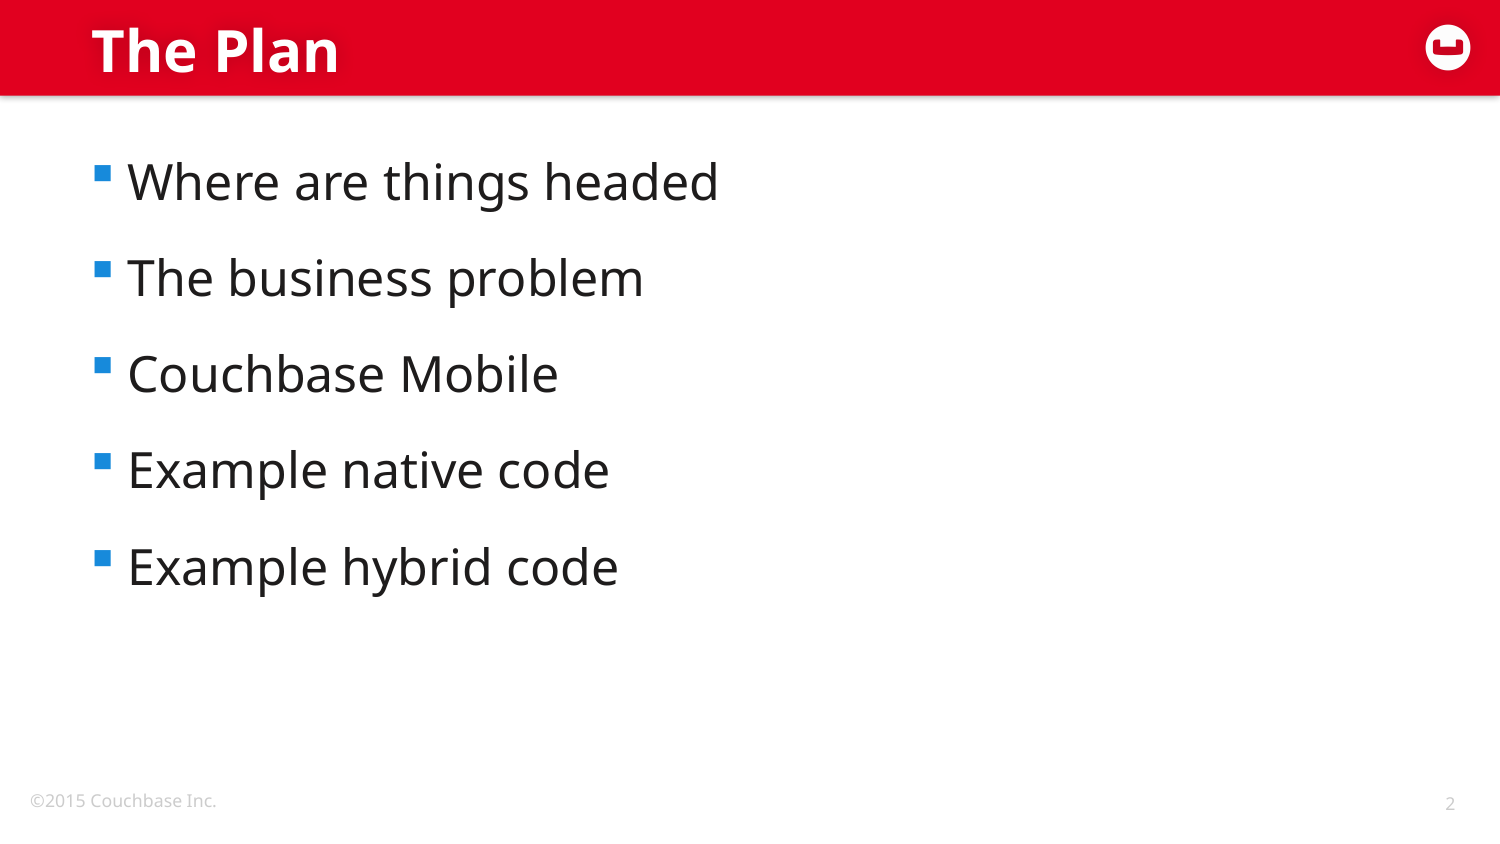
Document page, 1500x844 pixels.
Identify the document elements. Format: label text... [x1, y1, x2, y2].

list Where are things headed The business problem Couchbase Mobile Example native code Example hybrid code [75, 112, 1389, 670]
picture [1425, 24, 1471, 71]
title The Plan [76, 3, 1389, 92]
